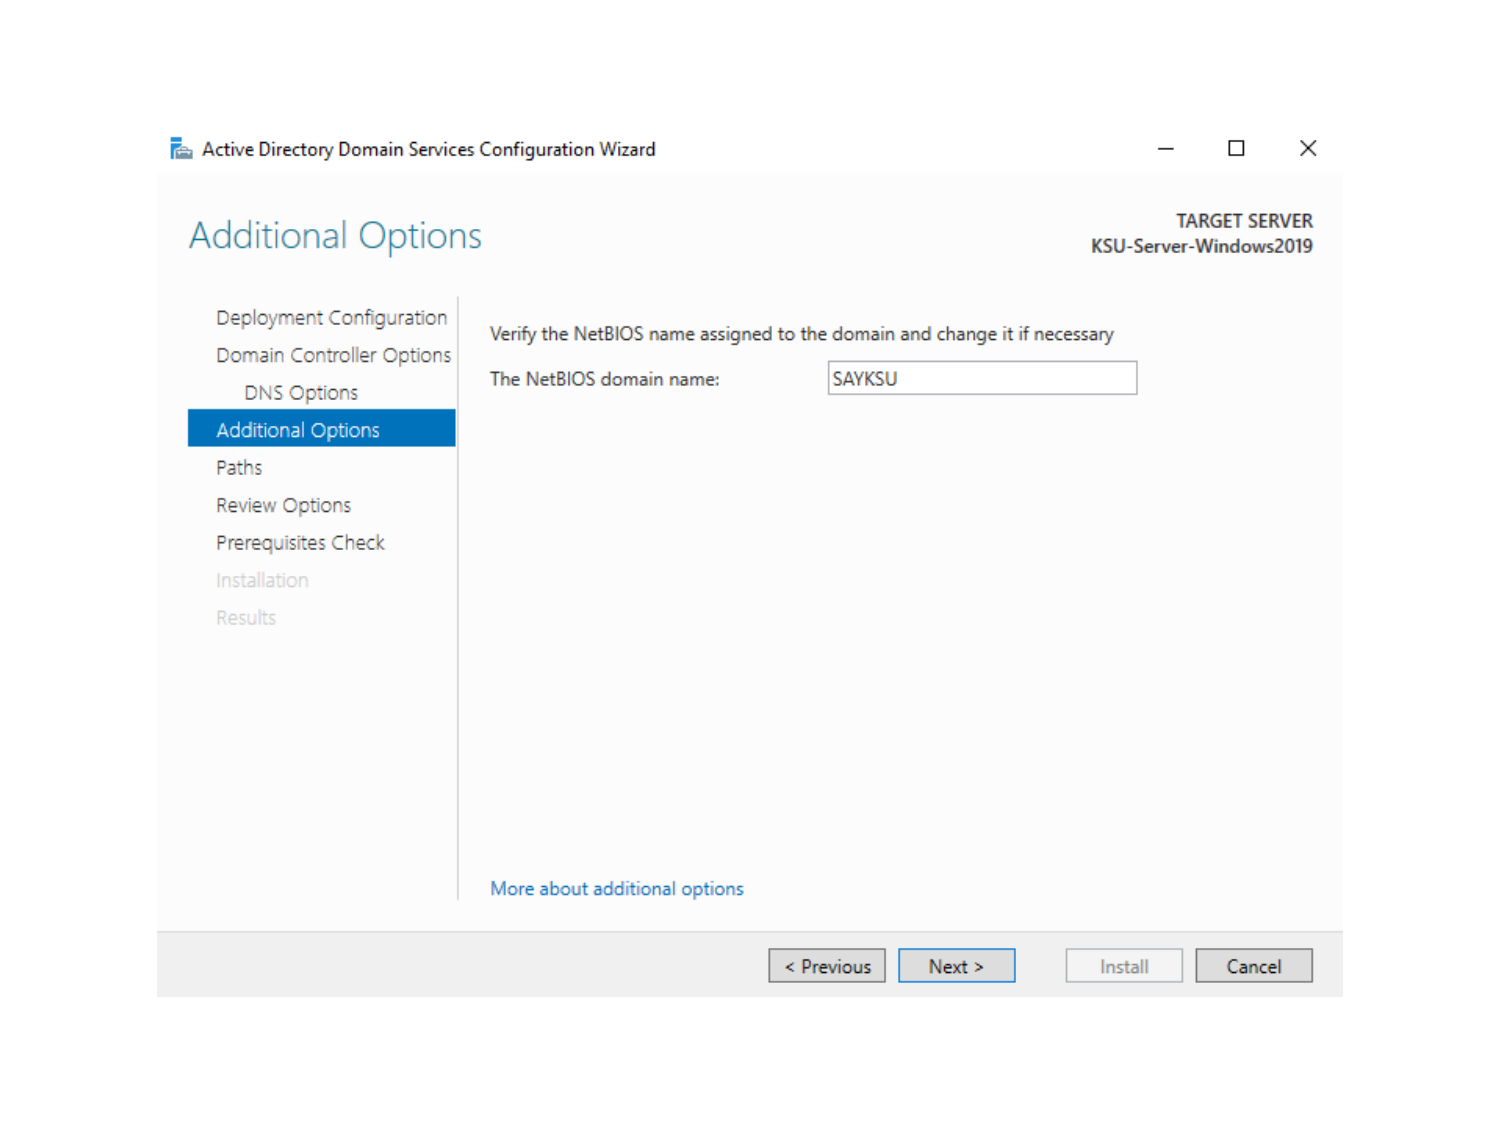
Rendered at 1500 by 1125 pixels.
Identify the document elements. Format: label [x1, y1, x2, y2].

picture [157, 128, 1343, 997]
